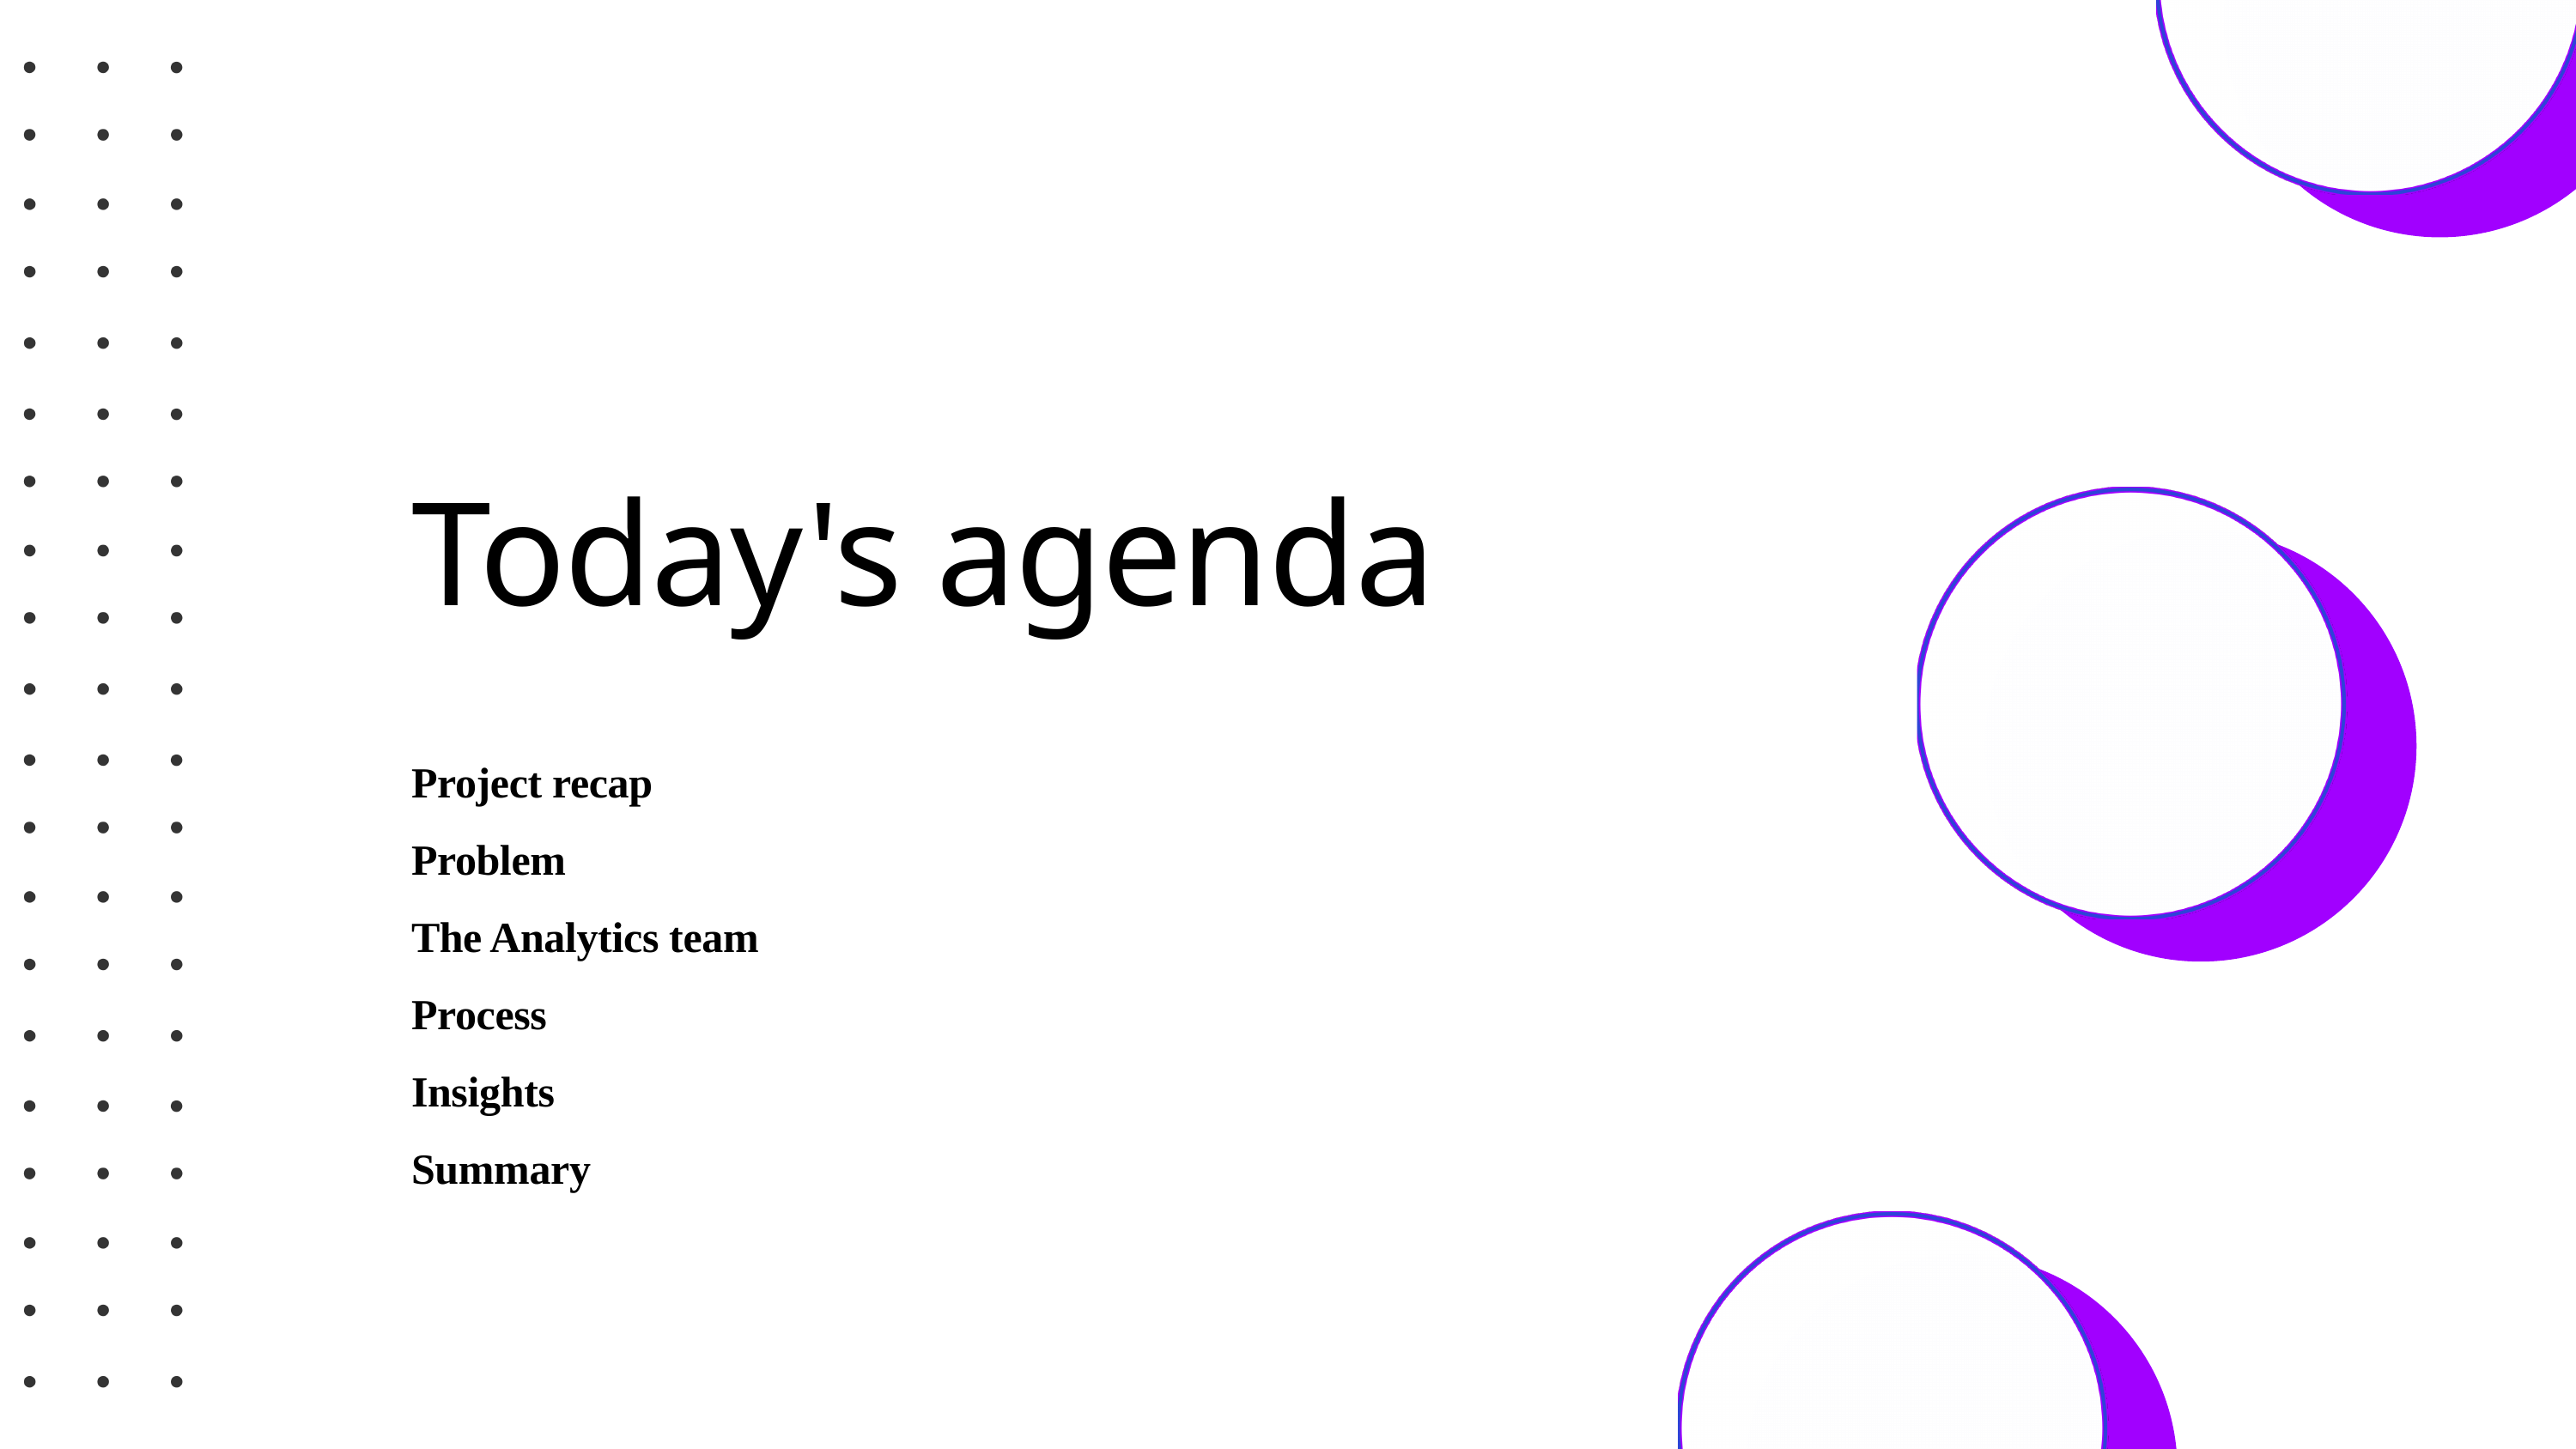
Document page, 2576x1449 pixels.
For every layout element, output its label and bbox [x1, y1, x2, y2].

text_box [410, 462, 1747, 1189]
text_box [1677, 1210, 2178, 1449]
text_box [0, 57, 187, 1392]
text_box [2155, 0, 2576, 238]
text_box [1917, 487, 2417, 962]
